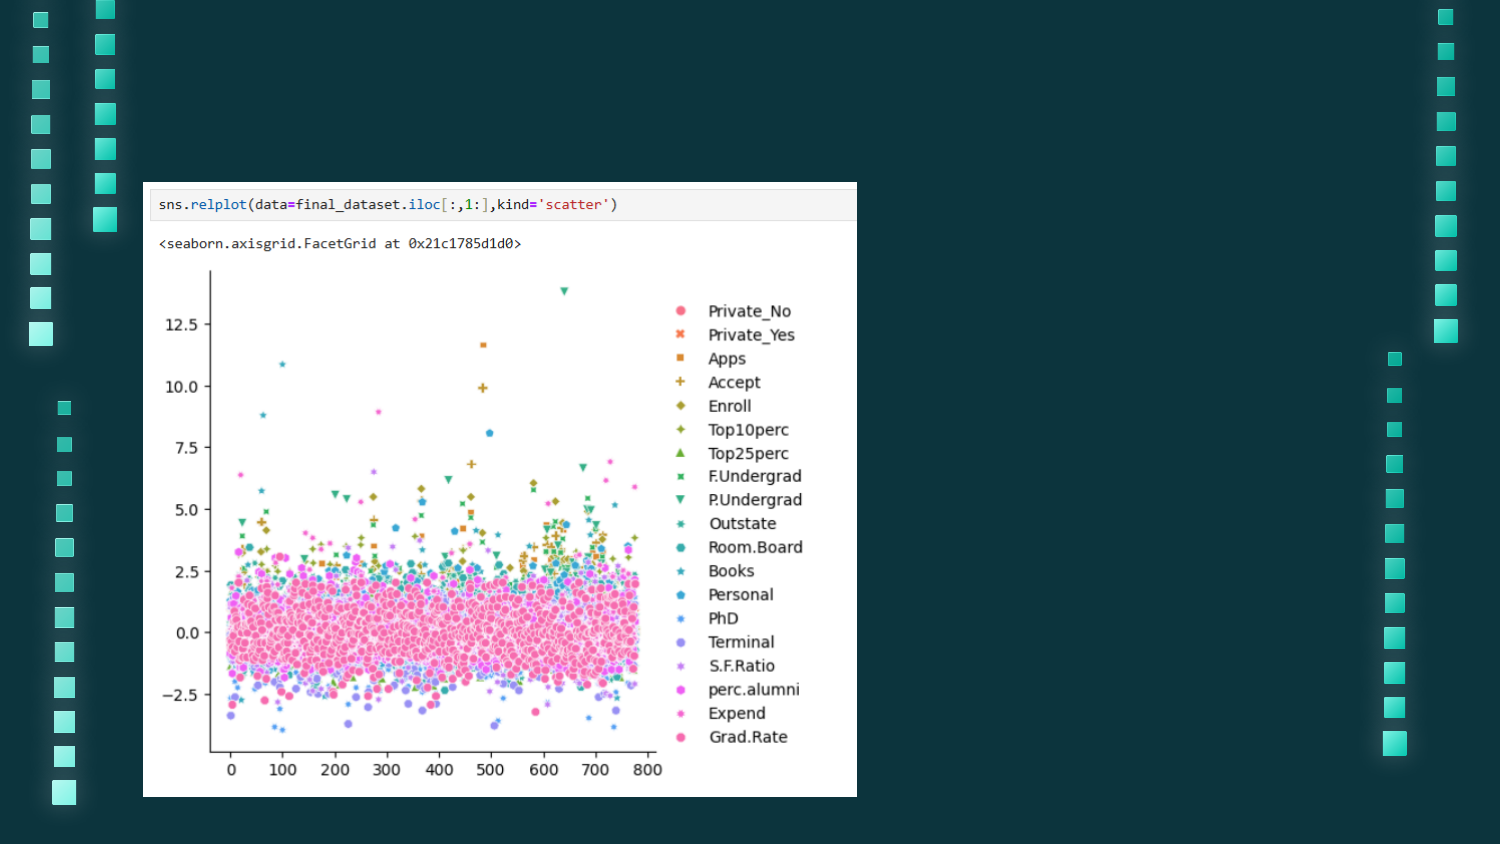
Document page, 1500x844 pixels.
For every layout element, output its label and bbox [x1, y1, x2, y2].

picture [143, 182, 857, 797]
